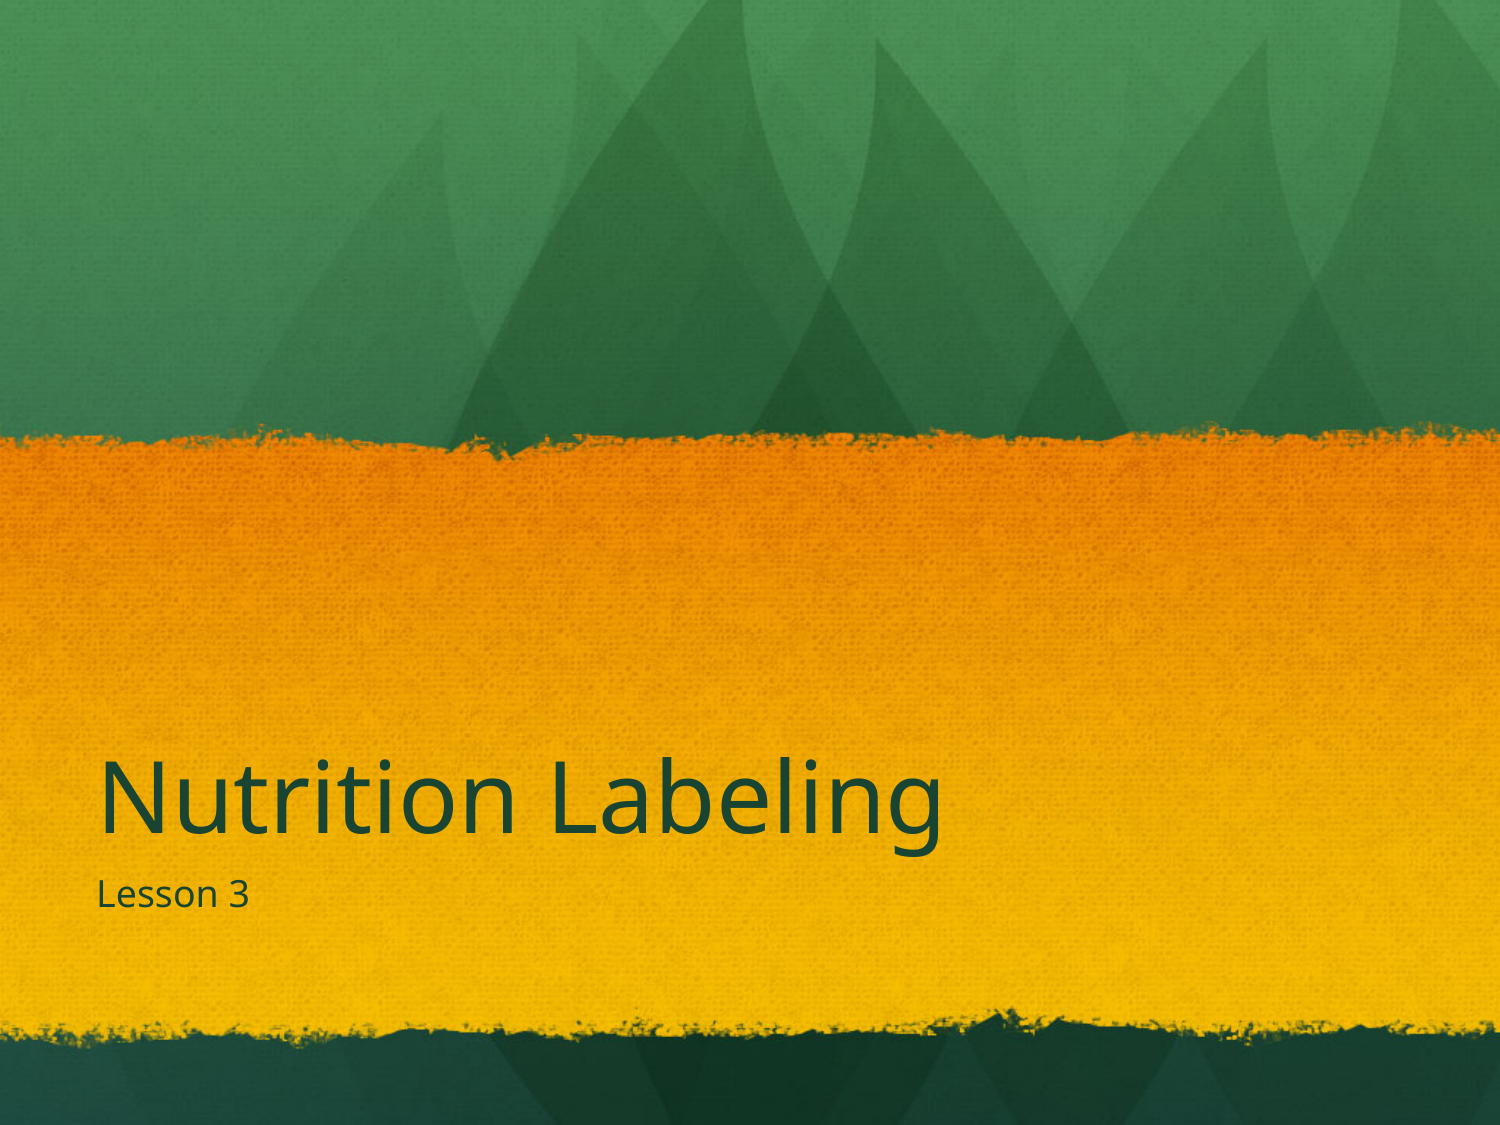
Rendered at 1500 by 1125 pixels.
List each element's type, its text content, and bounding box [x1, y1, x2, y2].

title Nutrition Labeling [80, 619, 1262, 861]
picture [0, 0, 1500, 1125]
subtitle Lesson 3 [80, 862, 1262, 1025]
